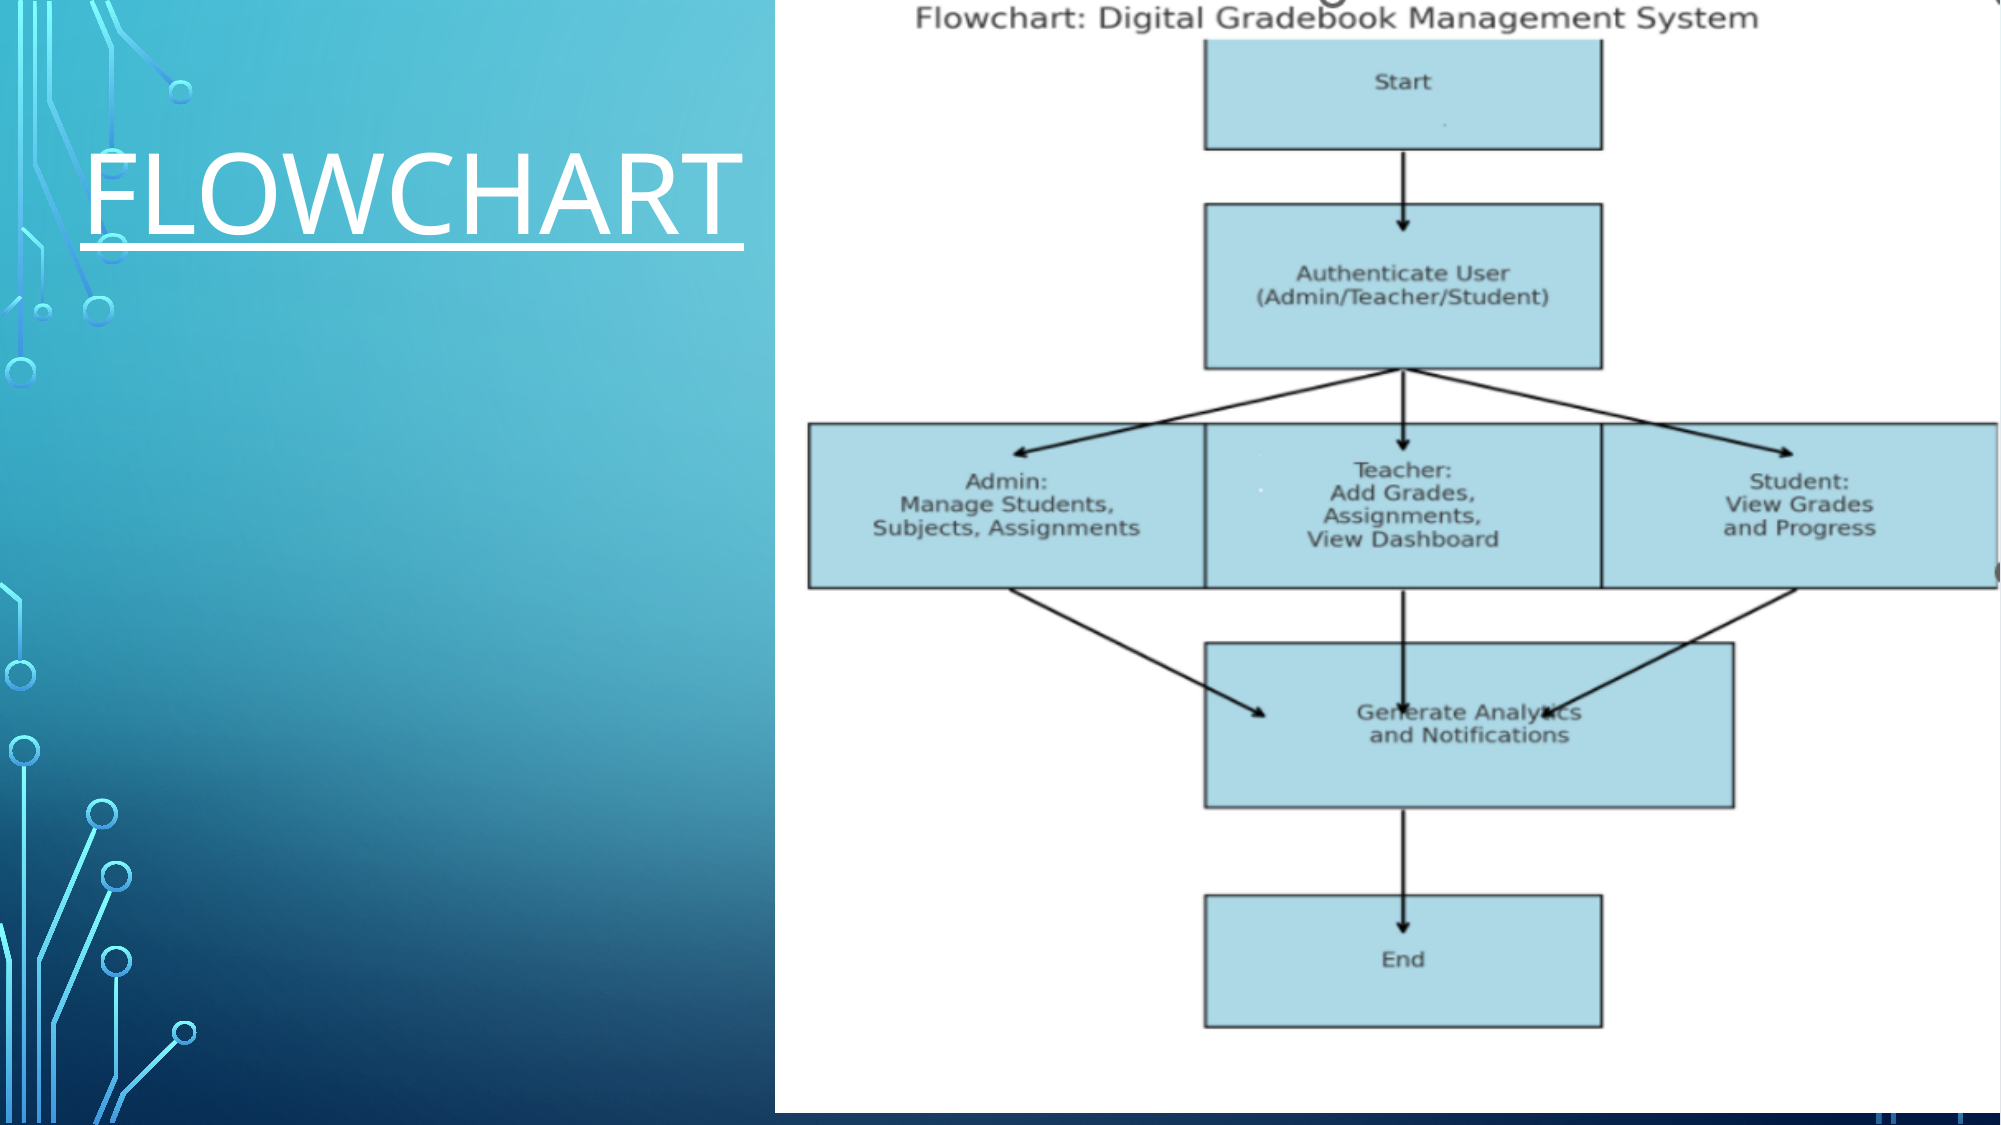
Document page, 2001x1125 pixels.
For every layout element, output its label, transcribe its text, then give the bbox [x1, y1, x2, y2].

picture [775, 0, 2000, 1113]
title FLOWCHART [65, 76, 775, 319]
